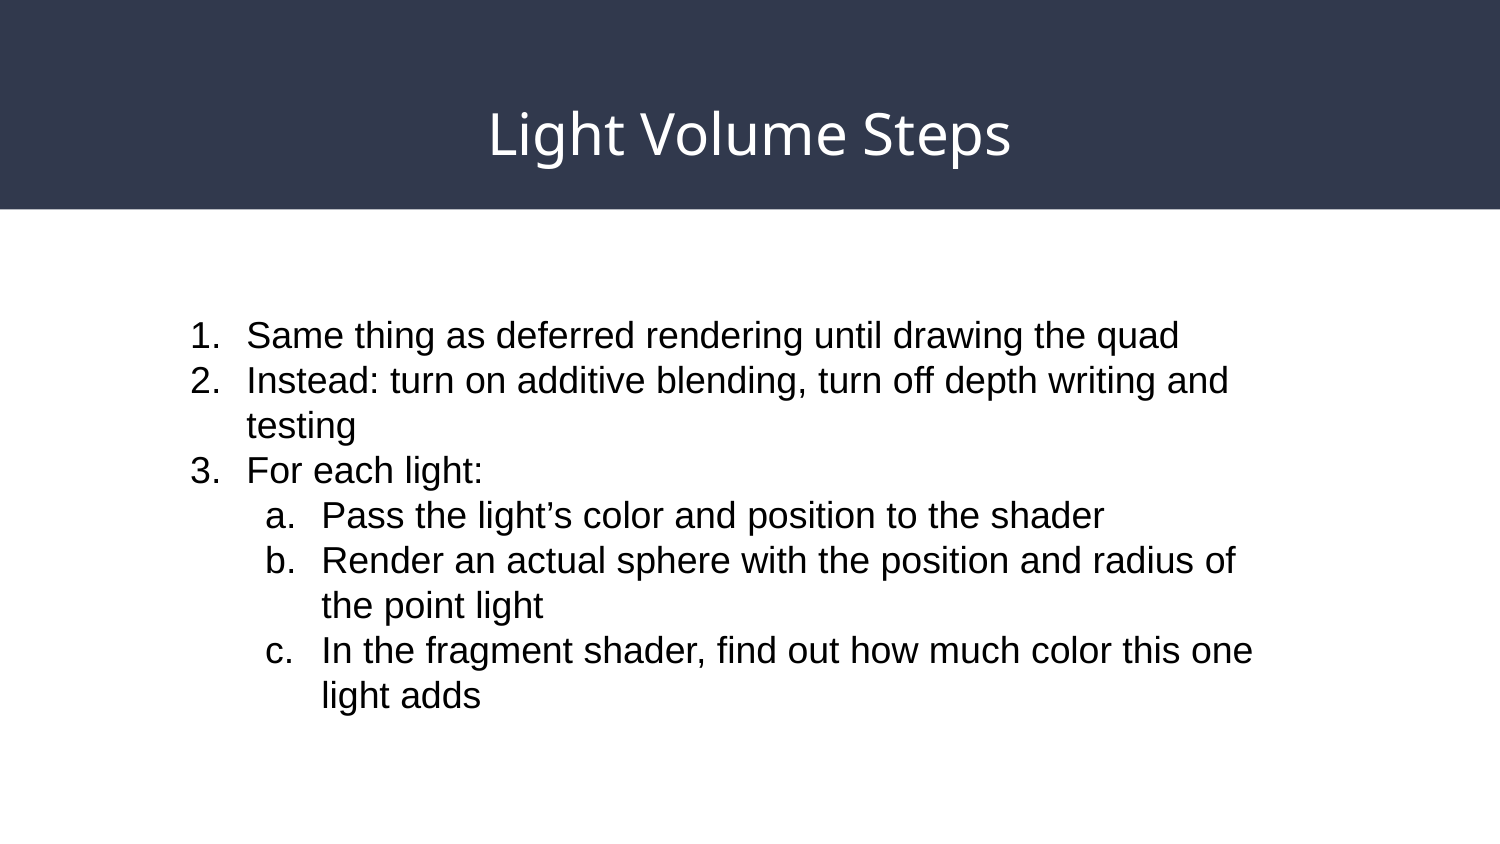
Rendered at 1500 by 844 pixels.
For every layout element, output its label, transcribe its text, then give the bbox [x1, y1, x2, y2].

text_box Same thing as deferred rendering until drawing the quad Instead: turn on additive blending, turn off depth writing and testing For each light: Pass the light’s color and position to the shader Render an actual sphere with the position and radius of the point light In the fragment shader, find out how much color this one light adds [156, 296, 1293, 807]
title Light Volume Steps [51, 82, 1449, 185]
